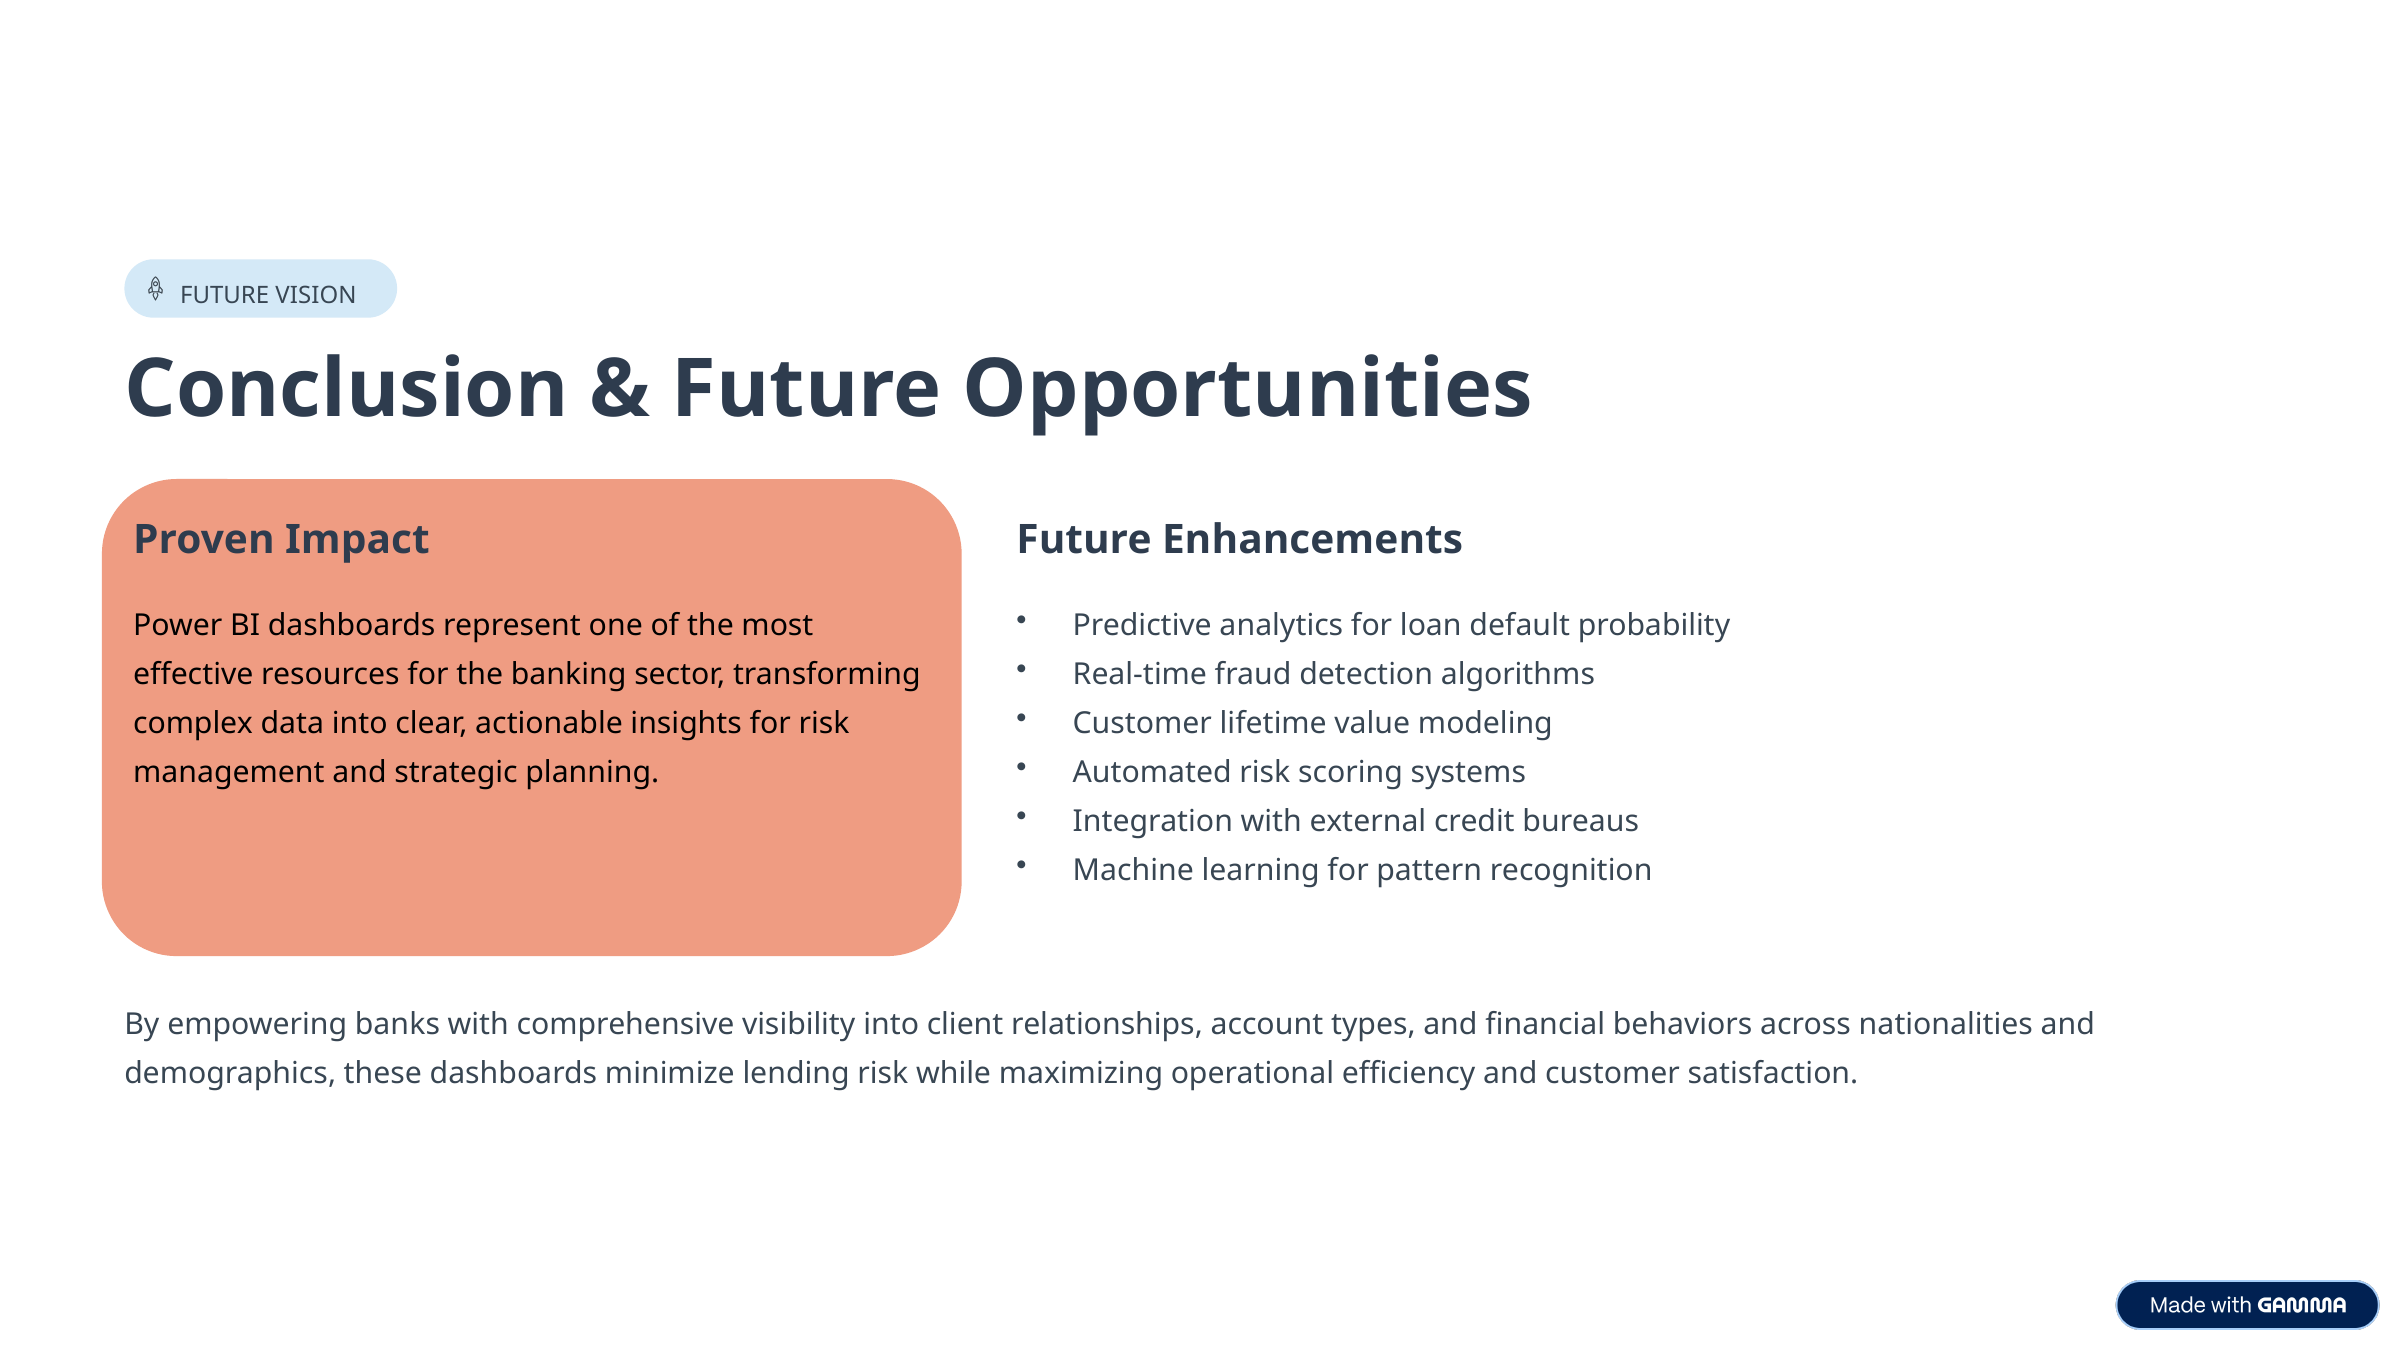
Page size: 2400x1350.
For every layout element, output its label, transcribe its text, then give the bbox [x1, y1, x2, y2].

text_box By empowering banks with comprehensive visibility into client relationships, account types, and financial behaviors across nationalities and demographics, these dashboards minimize lending risk while maximizing operational efficiency and customer satisfaction. [124, 991, 2276, 1091]
picture [142, 276, 168, 301]
text_box FUTURE VISION [180, 268, 379, 309]
text_box Power BI dashboards represent one of the most effective resources for the banking sector, transforming complex data into clear, actionable insights for risk management and strategic planning. [133, 592, 931, 842]
text_box Proven Impact [133, 510, 543, 562]
text_box Future Enhancements [1016, 510, 1426, 562]
text_box Conclusion & Future Opportunities [124, 330, 1370, 433]
text_box Predictive analytics for loan default probability Real-time fraud detection algorithms Customer lifetime value modeling Automated risk scoring systems Integration with external credit bureaus Machine learning for pattern recognition [1016, 592, 2277, 946]
text_box [124, 259, 398, 318]
text_box [101, 478, 962, 957]
picture [2106, 1271, 2389, 1339]
